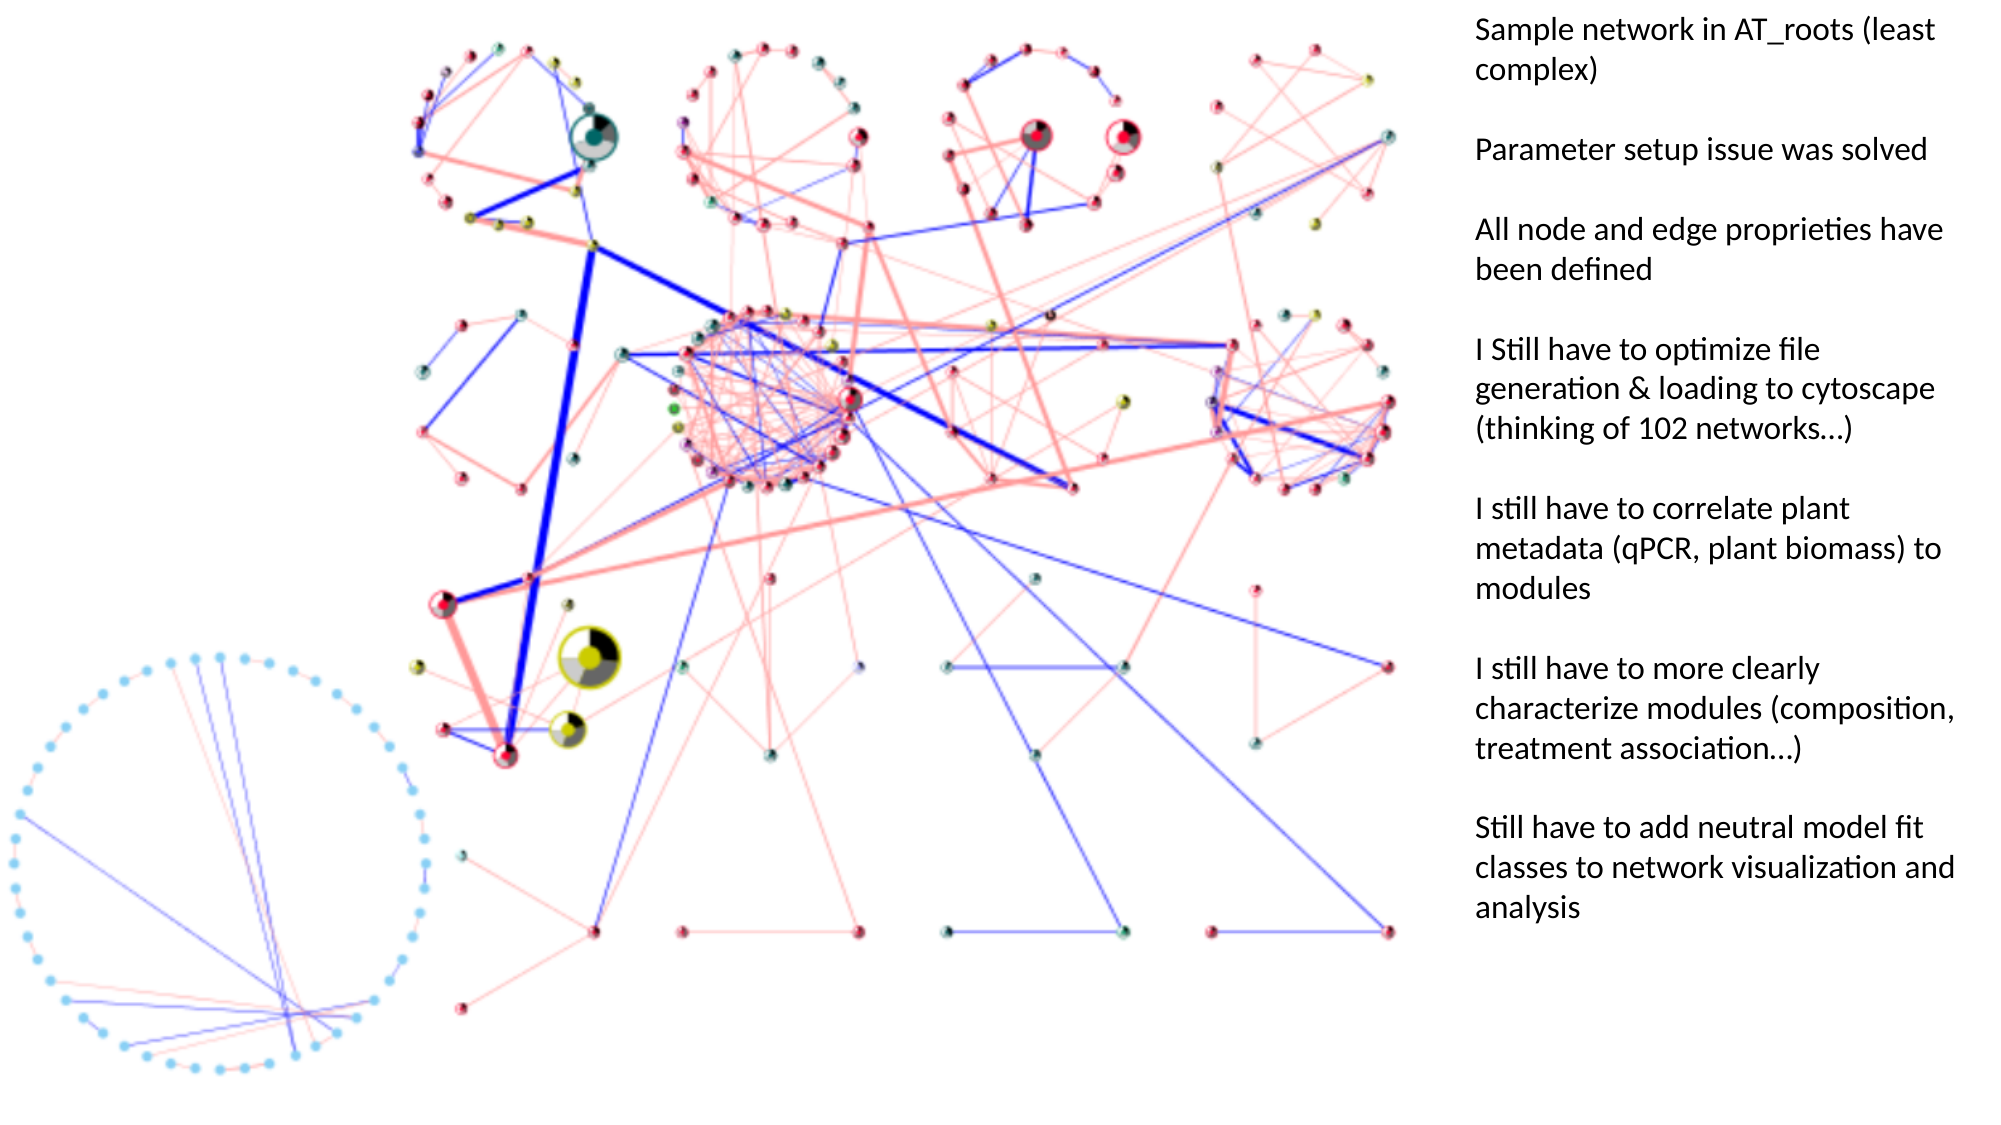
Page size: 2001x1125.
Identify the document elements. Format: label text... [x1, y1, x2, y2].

text_box Sample network in AT_roots (least complex) Parameter setup issue was solved All node and edge proprieties have been defined I Still have to optimize file generation & loading to cytoscape (thinking of 102 networks…) I still have to correlate plant metadata (qPCR, plant biomass) to modules I still have to more clearly characterize modules (composition, treatment association…) Still have to add neutral model fit classes to network visualization and analysis [1488, 0, 1984, 933]
picture [0, 0, 1488, 1115]
